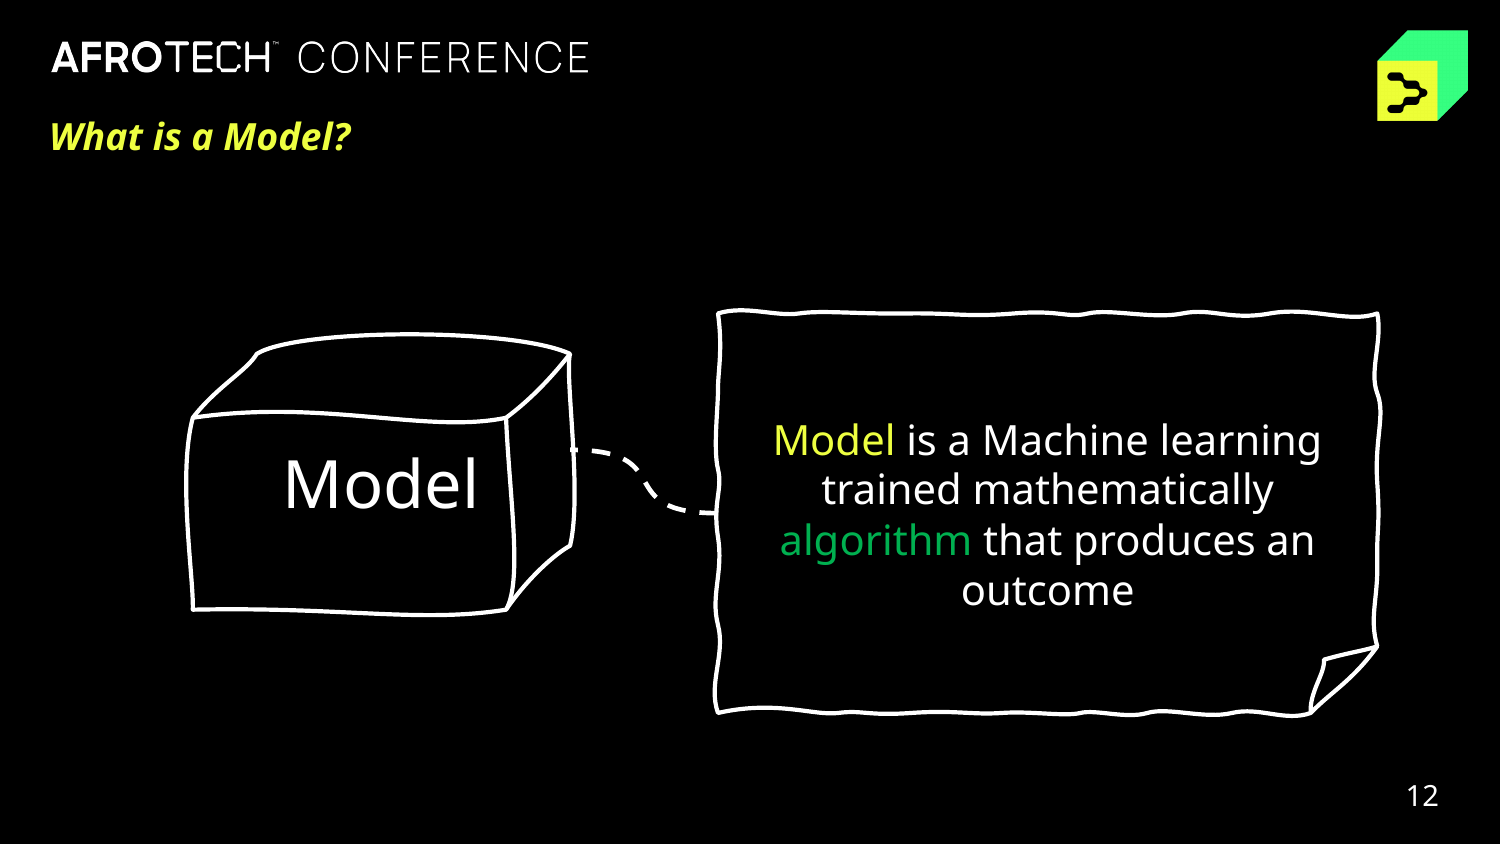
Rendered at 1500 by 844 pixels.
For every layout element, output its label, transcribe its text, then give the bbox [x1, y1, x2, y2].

slide_number 45 [201, 414, 332, 421]
text_box Model is a Machine learning trained mathematically algorithm that produces an outcome [712, 308, 1383, 719]
picture [51, 41, 588, 73]
picture [1377, 30, 1468, 121]
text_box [569, 449, 719, 514]
slide_number 12 [1377, 764, 1468, 830]
slide_number 45 [200, 354, 565, 416]
text_box What is a Model? [34, 89, 1068, 189]
text_box Model [184, 332, 576, 618]
